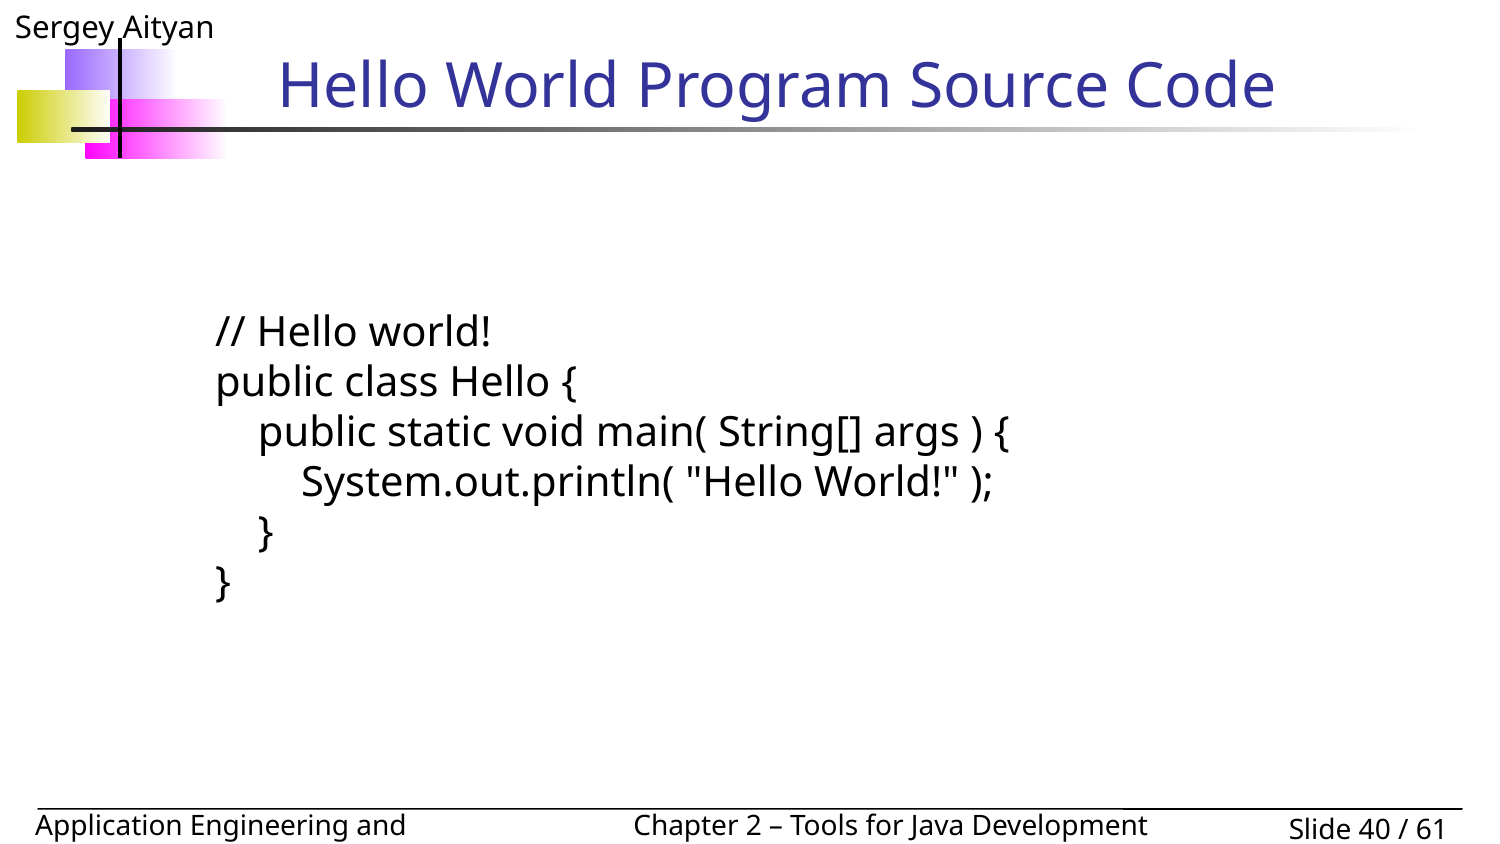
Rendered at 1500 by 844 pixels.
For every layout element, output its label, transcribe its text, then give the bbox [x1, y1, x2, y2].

title Hello World Program Source Code [262, 46, 1332, 128]
list // Hello world! public class Hello { public static void main( String[] args ) { System.out.println( "Hello World!" ); } } [200, 296, 1379, 747]
